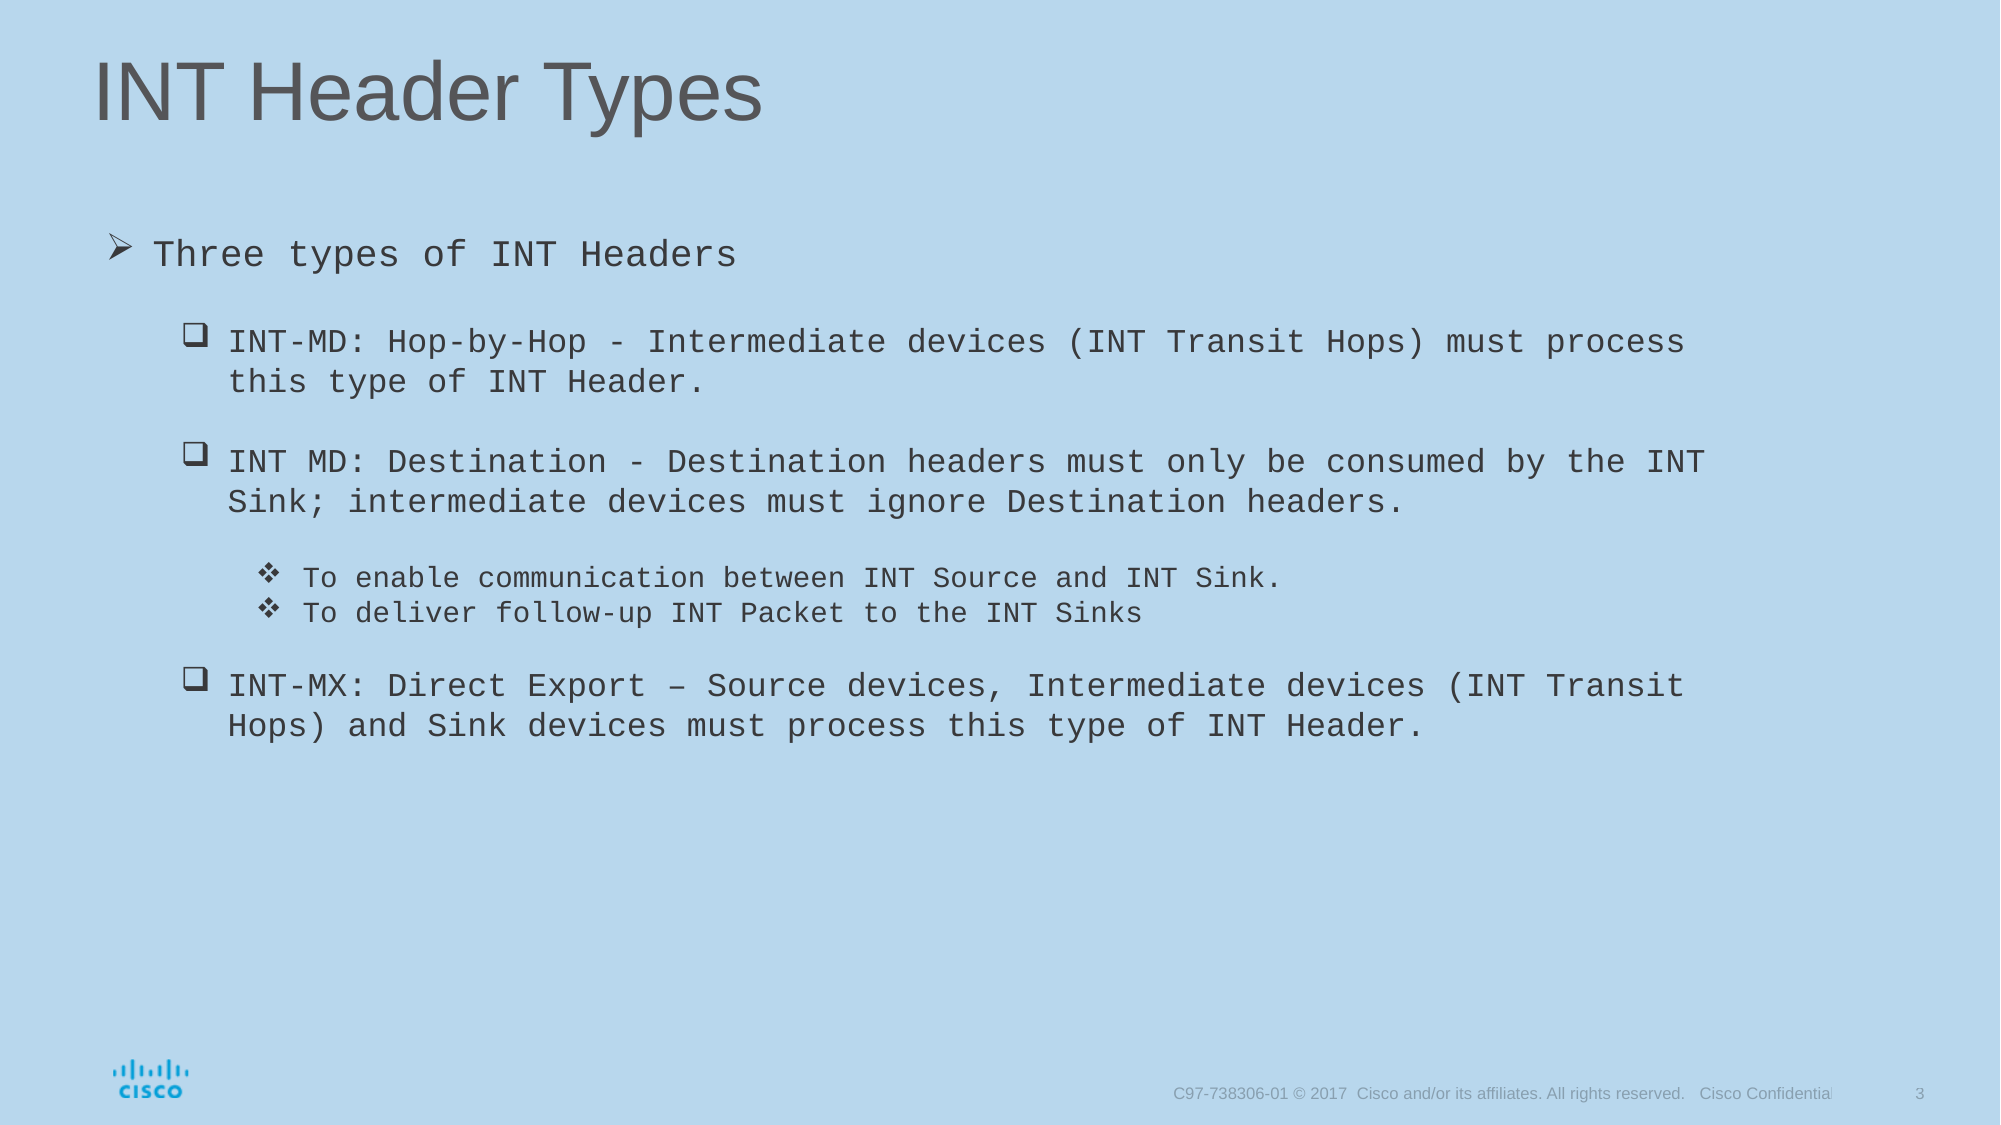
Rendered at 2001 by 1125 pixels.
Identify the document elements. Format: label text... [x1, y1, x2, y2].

title INT Header Types [77, 12, 1940, 181]
text_box Three types of INT Headers INT-MD: Hop-by-Hop - Intermediate devices (INT Transit Hops) must process this type of INT Header. INT MD: Destination - Destination headers must only be consumed by the INT Sink; intermediate devices must ignore Destination headers. To enable communication between INT Source and INT Sink. To deliver follow-up INT Packet to the INT Sinks INT-MX: Direct Export – Source devices, Intermediate devices (INT Transit Hops) and Sink devices must process this type of INT Header. [91, 221, 1769, 846]
picture [104, 1050, 198, 1109]
